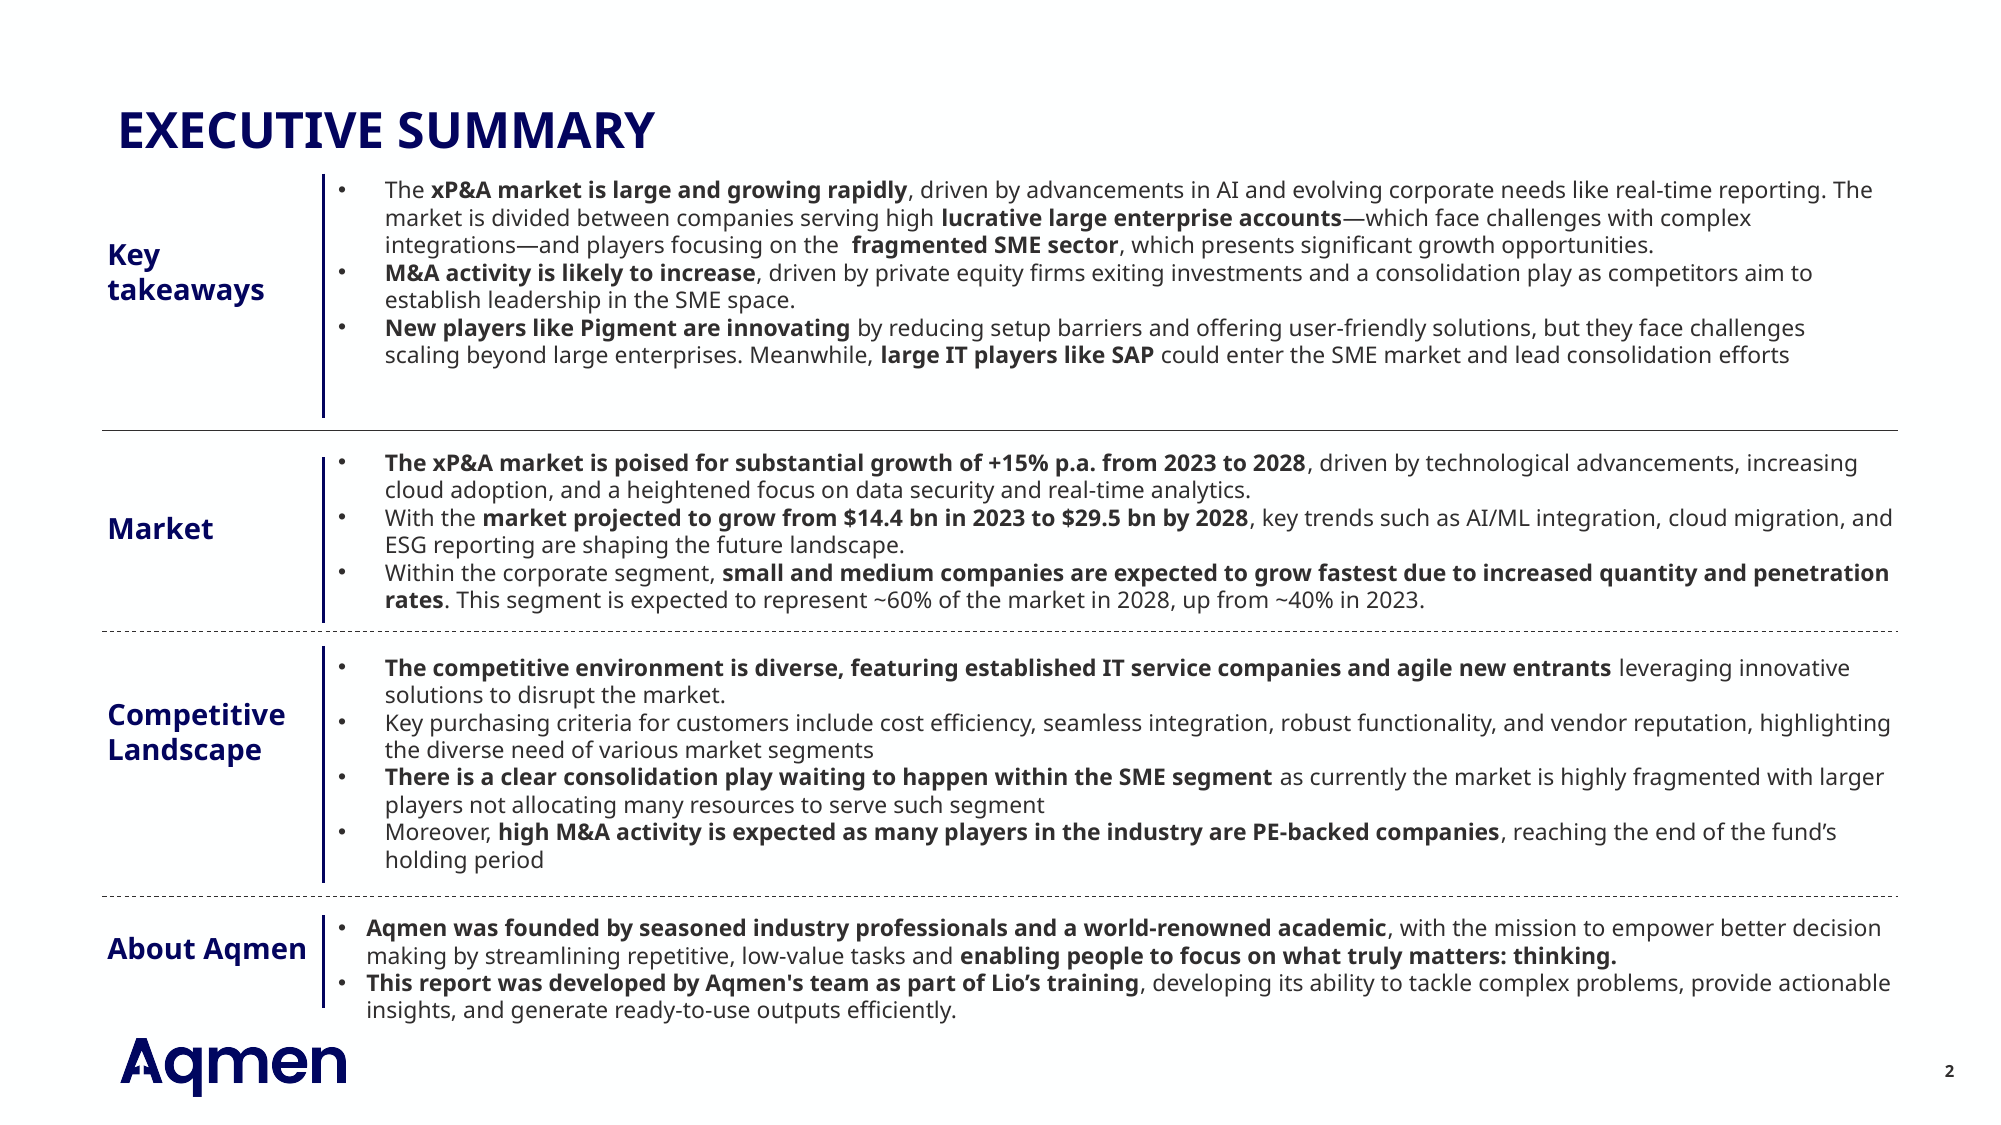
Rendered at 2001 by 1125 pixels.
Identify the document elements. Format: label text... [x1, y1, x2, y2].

title EXECUTIVE SUMMARY [102, 96, 1898, 167]
text_box Market [107, 510, 319, 545]
text_box The competitive environment is diverse, featuring established IT service companies and agile new entrants leveraging innovative solutions to disrupt the market. Key purchasing criteria for customers include cost efficiency, seamless integration, robust functionality, and vendor reputation, highlighting the diverse need of various market segments There is a clear consolidation play waiting to happen within the SME segment as currently the market is highly fragmented with larger players not allocating many resources to serve such segment Moreover, high M&A activity is expected as many players in the industry are PE-backed companies, reaching the end of the fund’s holding period [325, 645, 1913, 881]
text_box Competitive Landscape [107, 696, 319, 767]
picture [120, 1038, 346, 1097]
text_box Key takeaways [107, 236, 319, 307]
text_box The xP&A market is large and growing rapidly, driven by advancements in AI and evolving corporate needs like real-time reporting. The market is divided between companies serving high lucrative large enterprise accounts—which face challenges with complex integrations—and players focusing on the fragmented SME sector, which presents significant growth opportunities. M&A activity is likely to increase, driven by private equity firms exiting investments and a consolidation play as competitors aim to establish leadership in the SME space. New players like Pigment are innovating by reducing setup barriers and offering user-friendly solutions, but they face challenges scaling beyond large enterprises. Meanwhile, large IT players like SAP could enter the SME market and lead consolidation efforts [323, 168, 1898, 376]
text_box About Aqmen [107, 930, 319, 966]
text_box Aqmen was founded by seasoned industry professionals and a world-renowned academic, with the mission to empower better decision making by streamlining repetitive, low-value tasks and enabling people to focus on what truly matters: thinking. This report was developed by Aqmen's team as part of Lio’s training, developing its ability to tackle complex problems, provide actionable insights, and generate ready-to-use outputs efficiently. [323, 906, 1913, 1031]
list 2 [1908, 1050, 1991, 1093]
text_box The xP&A market is poised for substantial growth of +15% p.a. from 2023 to 2028, driven by technological advancements, increasing cloud adoption, and a heightened focus on data security and real-time analytics. With the market projected to grow from $14.4 bn in 2023 to $29.5 bn by 2028, key trends such as AI/ML integration, cloud migration, and ESG reporting are shaping the future landscape. Within the corporate segment, small and medium companies are expected to grow fastest due to increased quantity and penetration rates. This segment is expected to represent ~60% of the market in 2028, up from ~40% in 2023. [323, 440, 1913, 621]
